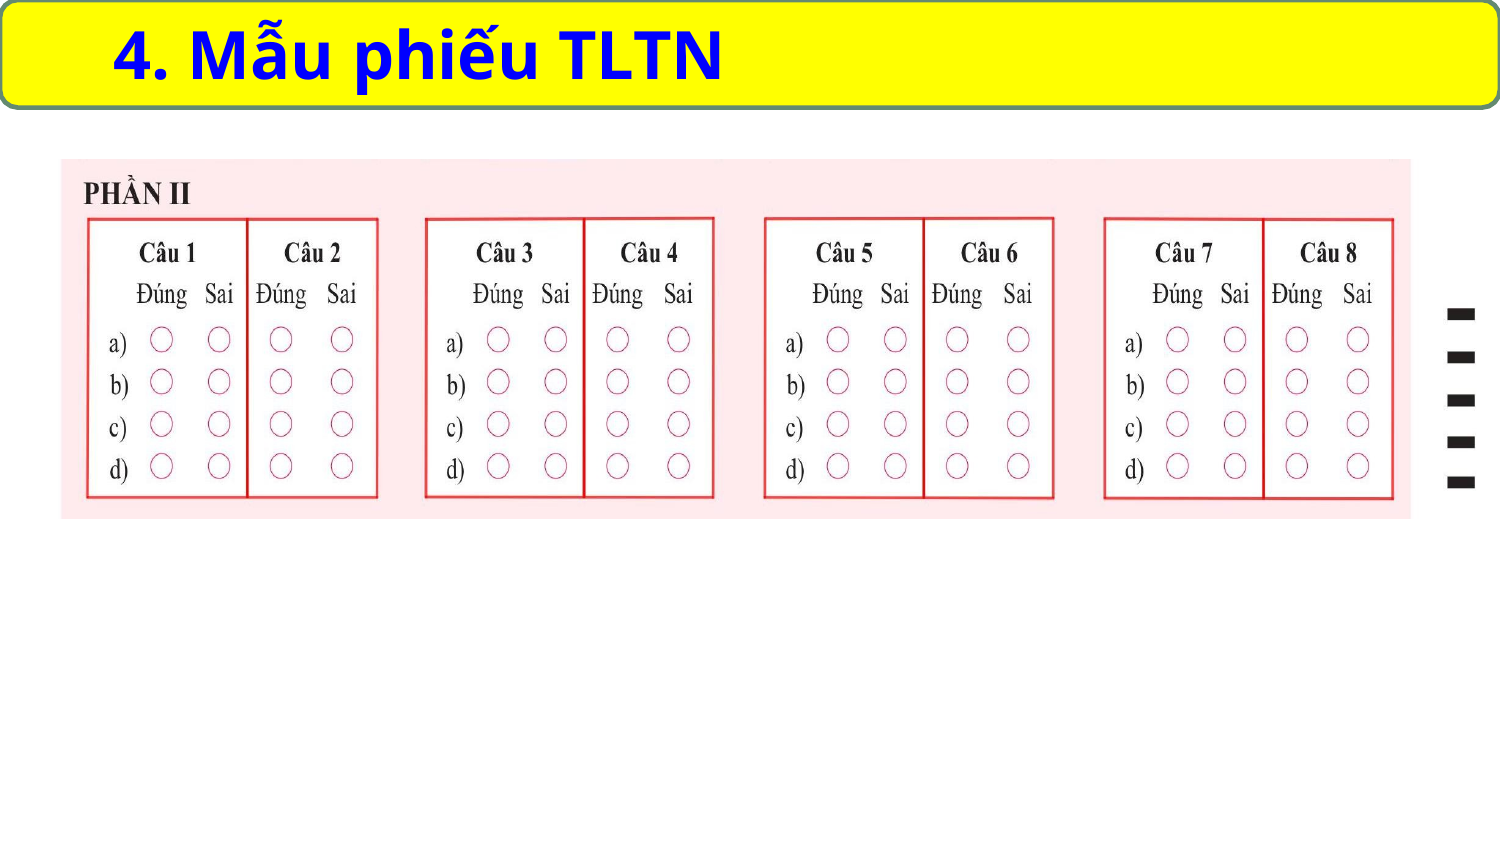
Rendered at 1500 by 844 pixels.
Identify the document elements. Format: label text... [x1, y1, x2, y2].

title 4. Mẫu phiếu TLTN [111, 10, 738, 154]
text_box [58, 159, 1477, 519]
